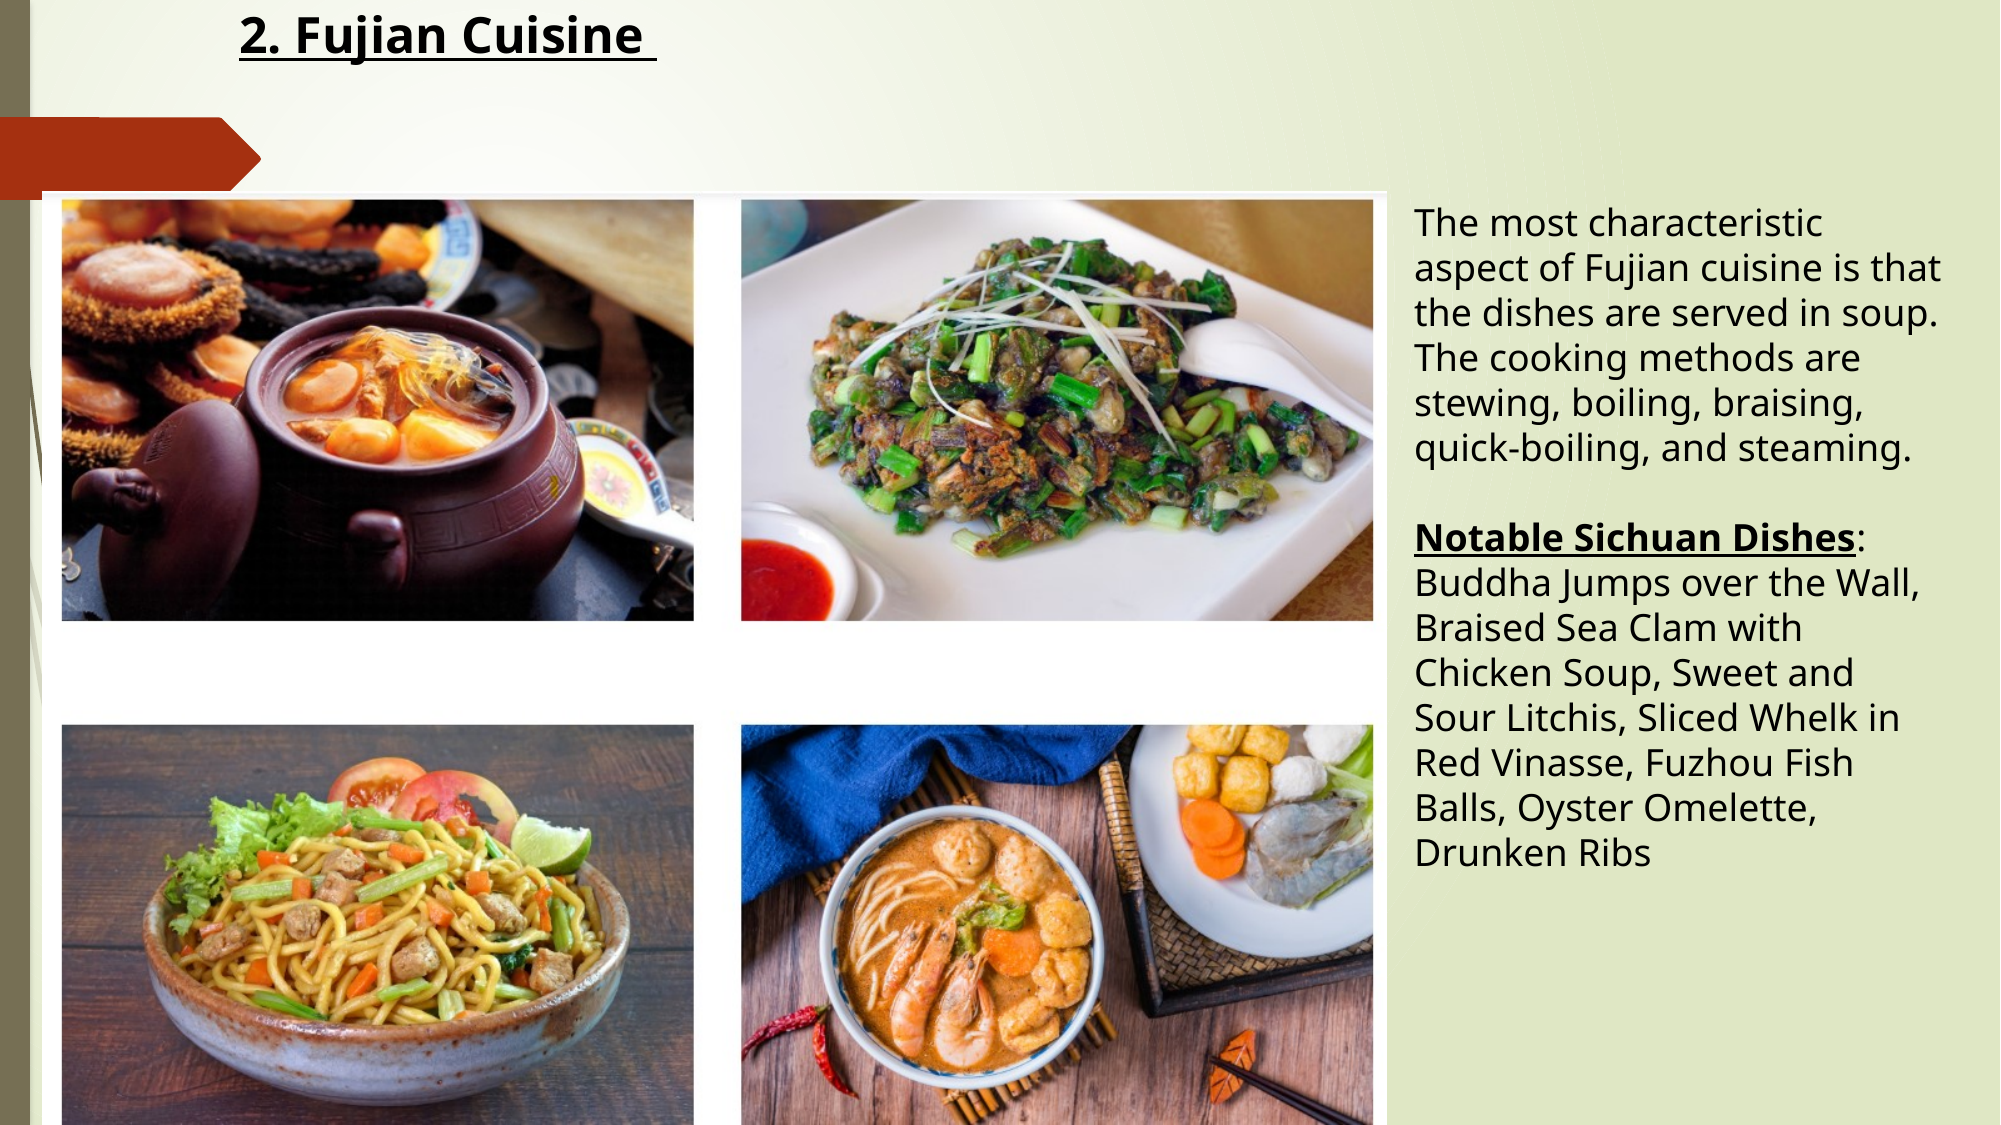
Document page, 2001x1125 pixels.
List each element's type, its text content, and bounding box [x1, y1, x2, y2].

text_box 2. Fujian Cuisine [224, 0, 1619, 72]
picture [42, 190, 1387, 1125]
text_box The most characteristic aspect of Fujian cuisine is that the dishes are served in soup. The cooking methods are stewing, boiling, braising, quick-boiling, and steaming. Notable Sichuan Dishes: Buddha Jumps over the Wall, Braised Sea Clam with Chicken Soup, Sweet and Sour Litchis, Sliced Whelk in Red Vinasse, Fuzhou Fish Balls, Oyster Omelette, Drunken Ribs [1399, 191, 1962, 971]
